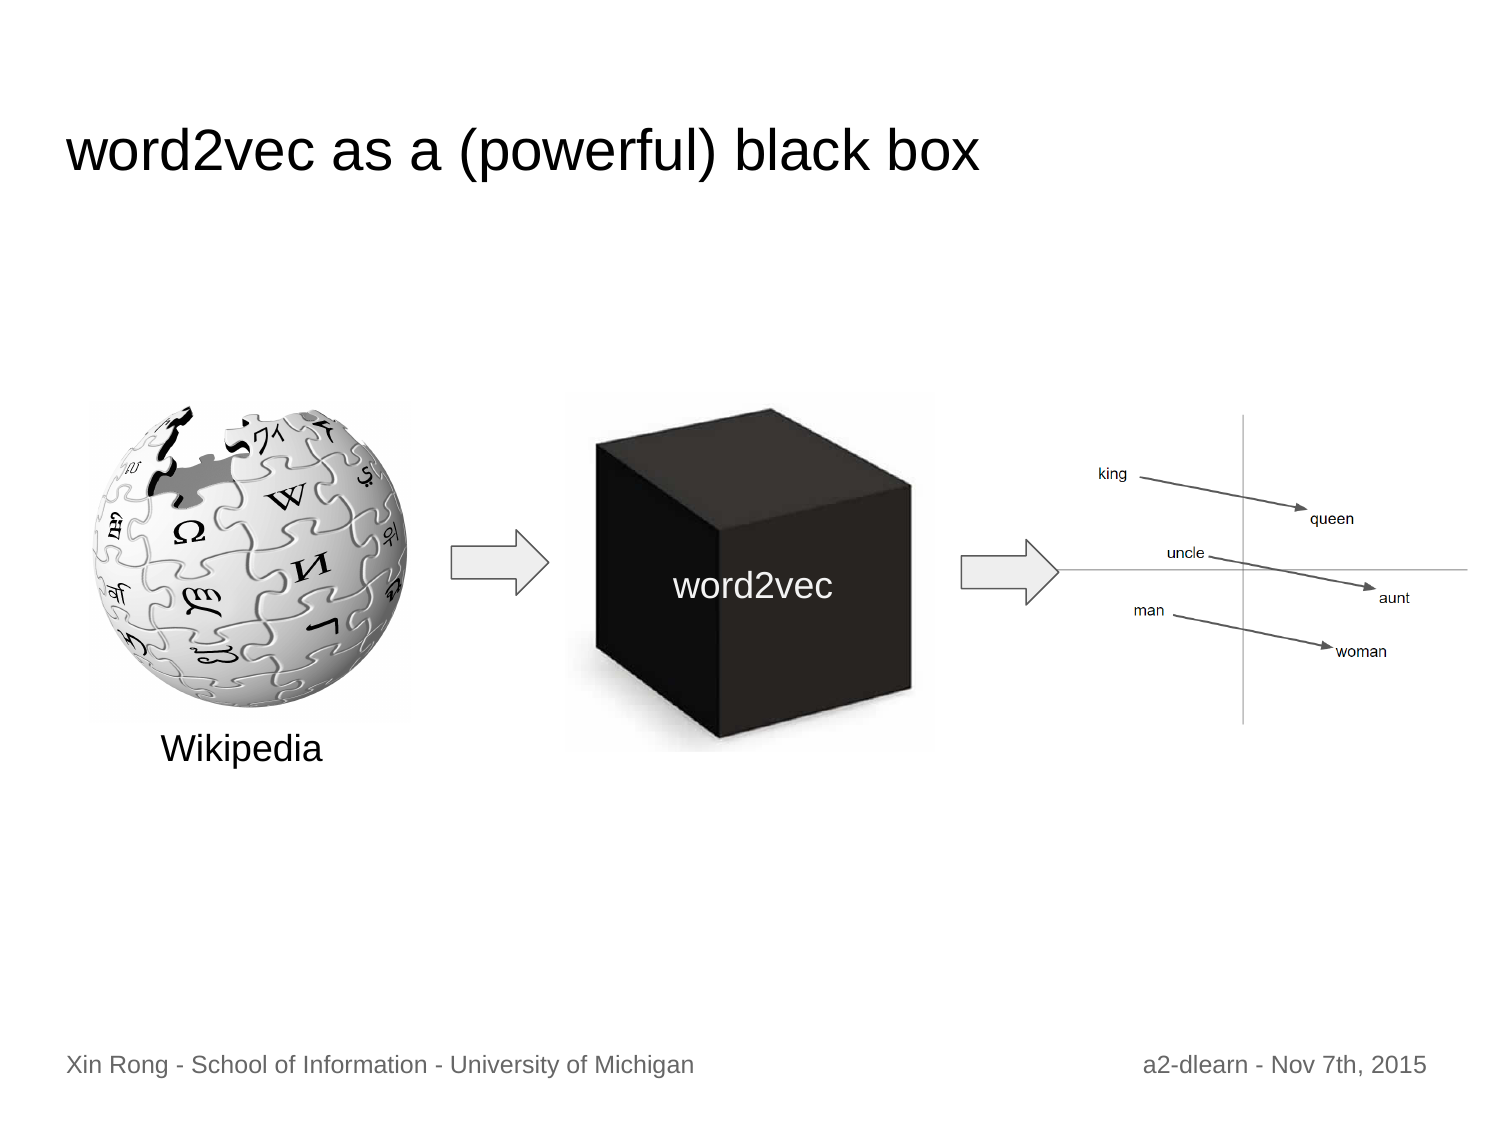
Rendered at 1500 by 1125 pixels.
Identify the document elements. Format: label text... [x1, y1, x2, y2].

text_box [961, 555, 995, 589]
text_box Wikipedia [145, 732, 355, 806]
text_box [451, 529, 549, 596]
picture [89, 401, 411, 724]
picture [1000, 411, 1500, 733]
title word2vec as a (powerful) black box [51, 97, 1449, 223]
picture [565, 392, 935, 752]
